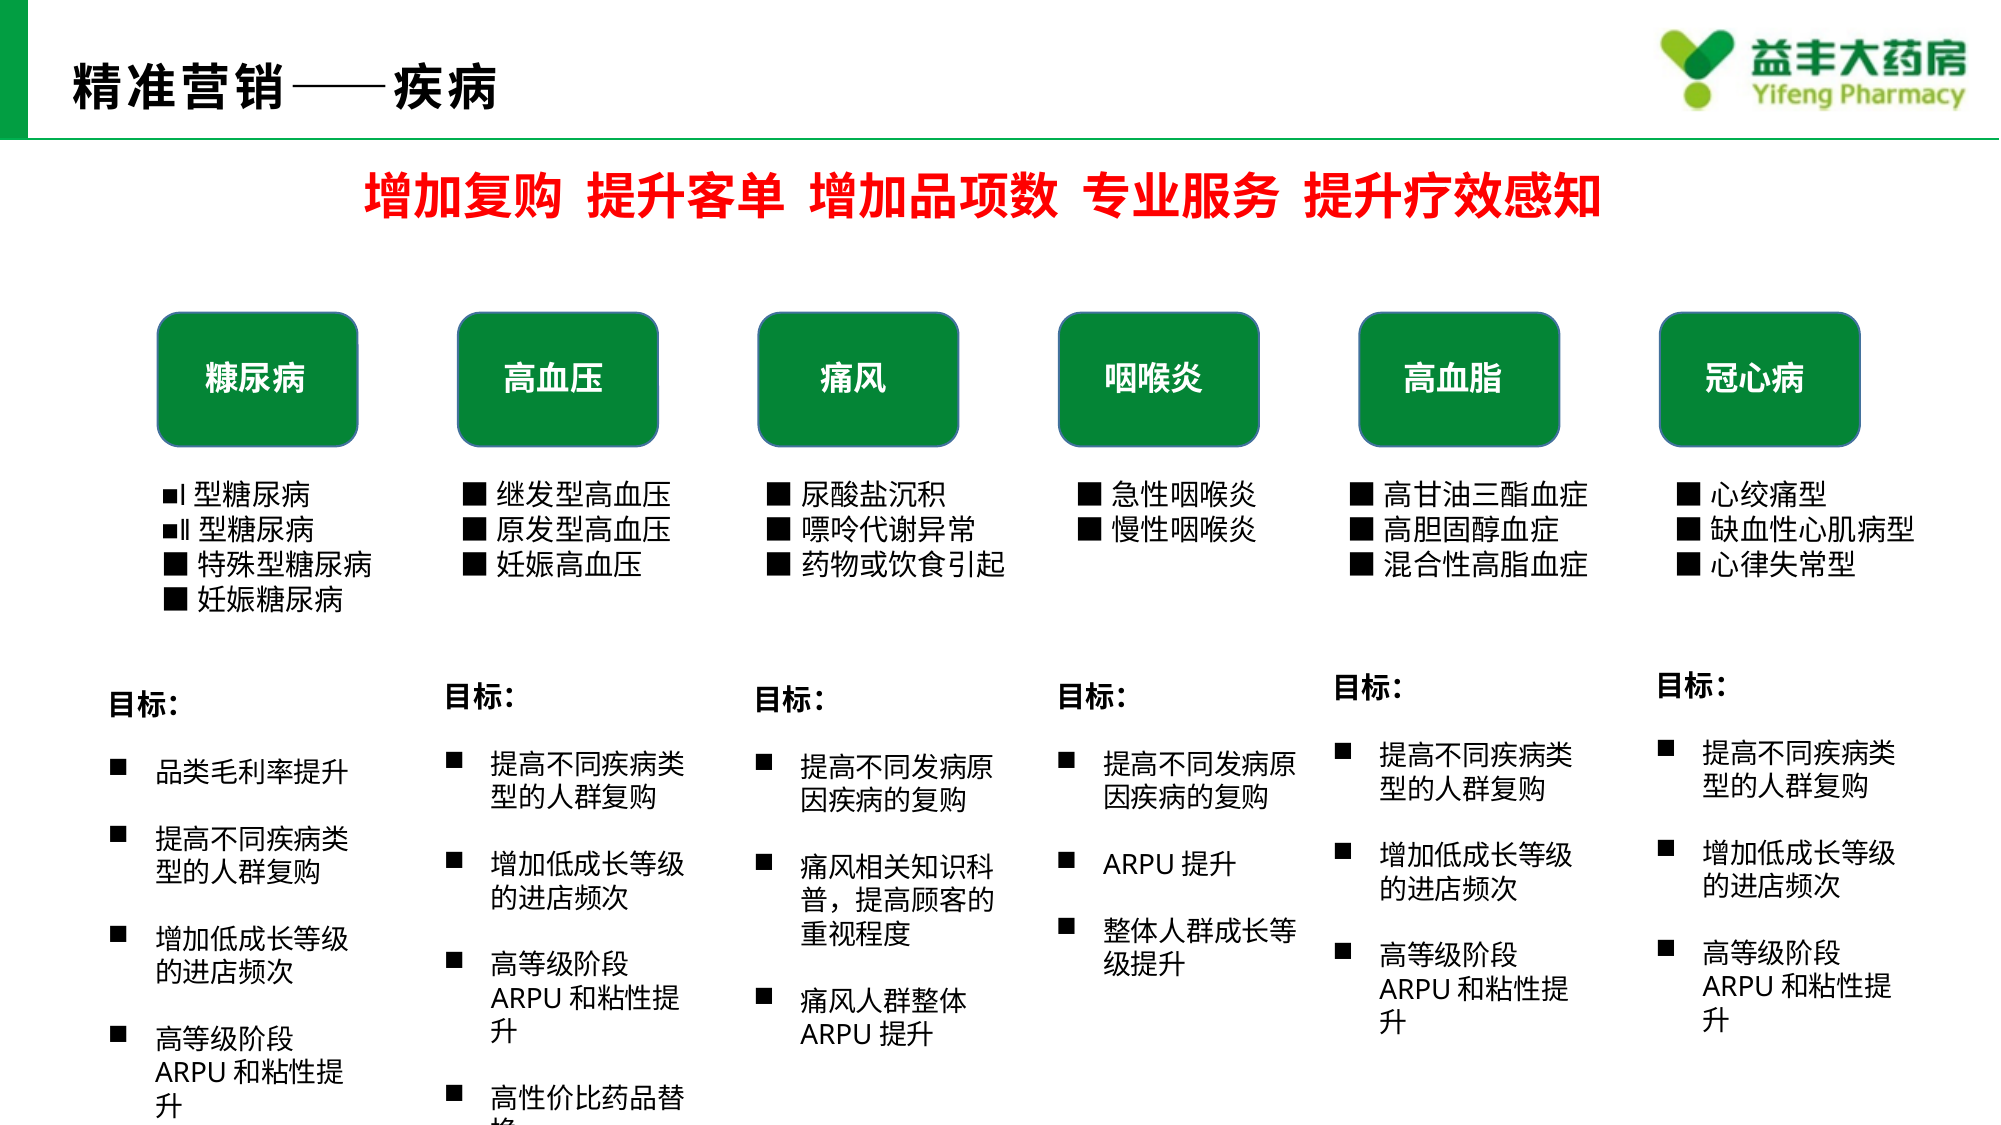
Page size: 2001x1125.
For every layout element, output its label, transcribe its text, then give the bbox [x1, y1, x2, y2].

text_box 目标： 提高不同发病原因疾病的复购 痛风相关知识科普，提高顾客的重视程度 痛风人群整体ARPU提升 [738, 673, 1032, 1091]
text_box 目标： 提高不同疾病类型的人群复购 增加低成长等级的进店频次 高等级阶段ARPU和粘性提升 高性价比药品替换 [429, 671, 723, 1125]
text_box ■心绞痛型 ■缺血性心肌病型 ■心律失常型 [1860, 468, 1968, 589]
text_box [146, 312, 1860, 626]
title 精准营销——疾病 [27, 32, 911, 139]
picture [1640, 11, 1991, 127]
text_box 目标： 品类毛利率提升 提高不同疾病类型的人群复购 增加低成长等级的进店频次 高等级阶段ARPU和粘性提升 [93, 678, 387, 1125]
text_box 增加复购 提升客单 增加品项数 专业服务 提升疗效感知 [325, 157, 1619, 232]
text_box 目标： 提高不同发病原因疾病的复购 ARPU提升 整体人群成长等级提升 [1041, 671, 1317, 1055]
text_box 目标： 提高不同疾病类型的人群复购 增加低成长等级的进店频次 高等级阶段ARPU和粘性提升 [1317, 662, 1611, 1086]
text_box 目标： 提高不同疾病类型的人群复购 增加低成长等级的进店频次 高等级阶段ARPU和粘性提升 [1640, 659, 1934, 1084]
